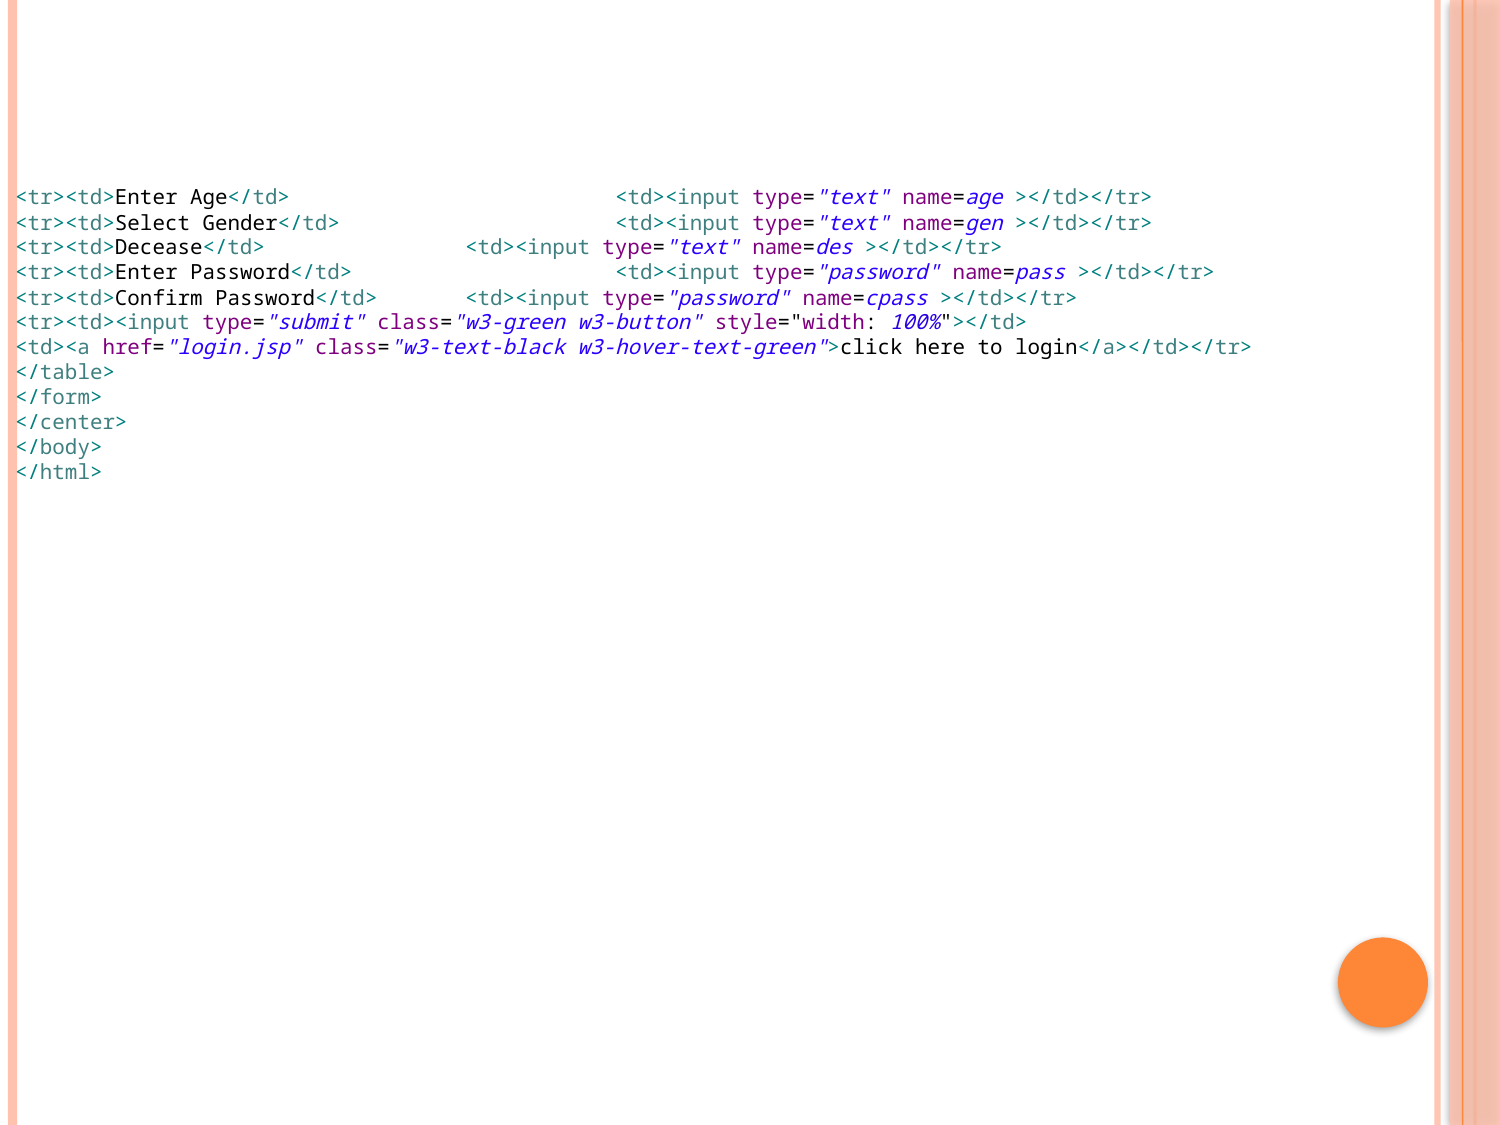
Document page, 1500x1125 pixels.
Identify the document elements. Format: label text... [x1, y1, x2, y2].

text_box <tr><td>Enter Age</td> <td><input type="text" name=age ></td></tr> <tr><td>Select Gender</td> <td><input type="text" name=gen ></td></tr> <tr><td>Decease</td> <td><input type="text" name=des ></td></tr> <tr><td>Enter Password</td> <td><input type="password" name=pass ></td></tr> <tr><td>Confirm Password</td> <td><input type="password" name=cpass ></td></tr> <tr><td><input type="submit" class="w3-green w3-button" style="width: 100%"></td> <td><a href="login.jsp" class="w3-text-black w3-hover-text-green">click here to login</a></td></tr> </table> </form> </center> </body> </html> [0, 176, 1500, 492]
